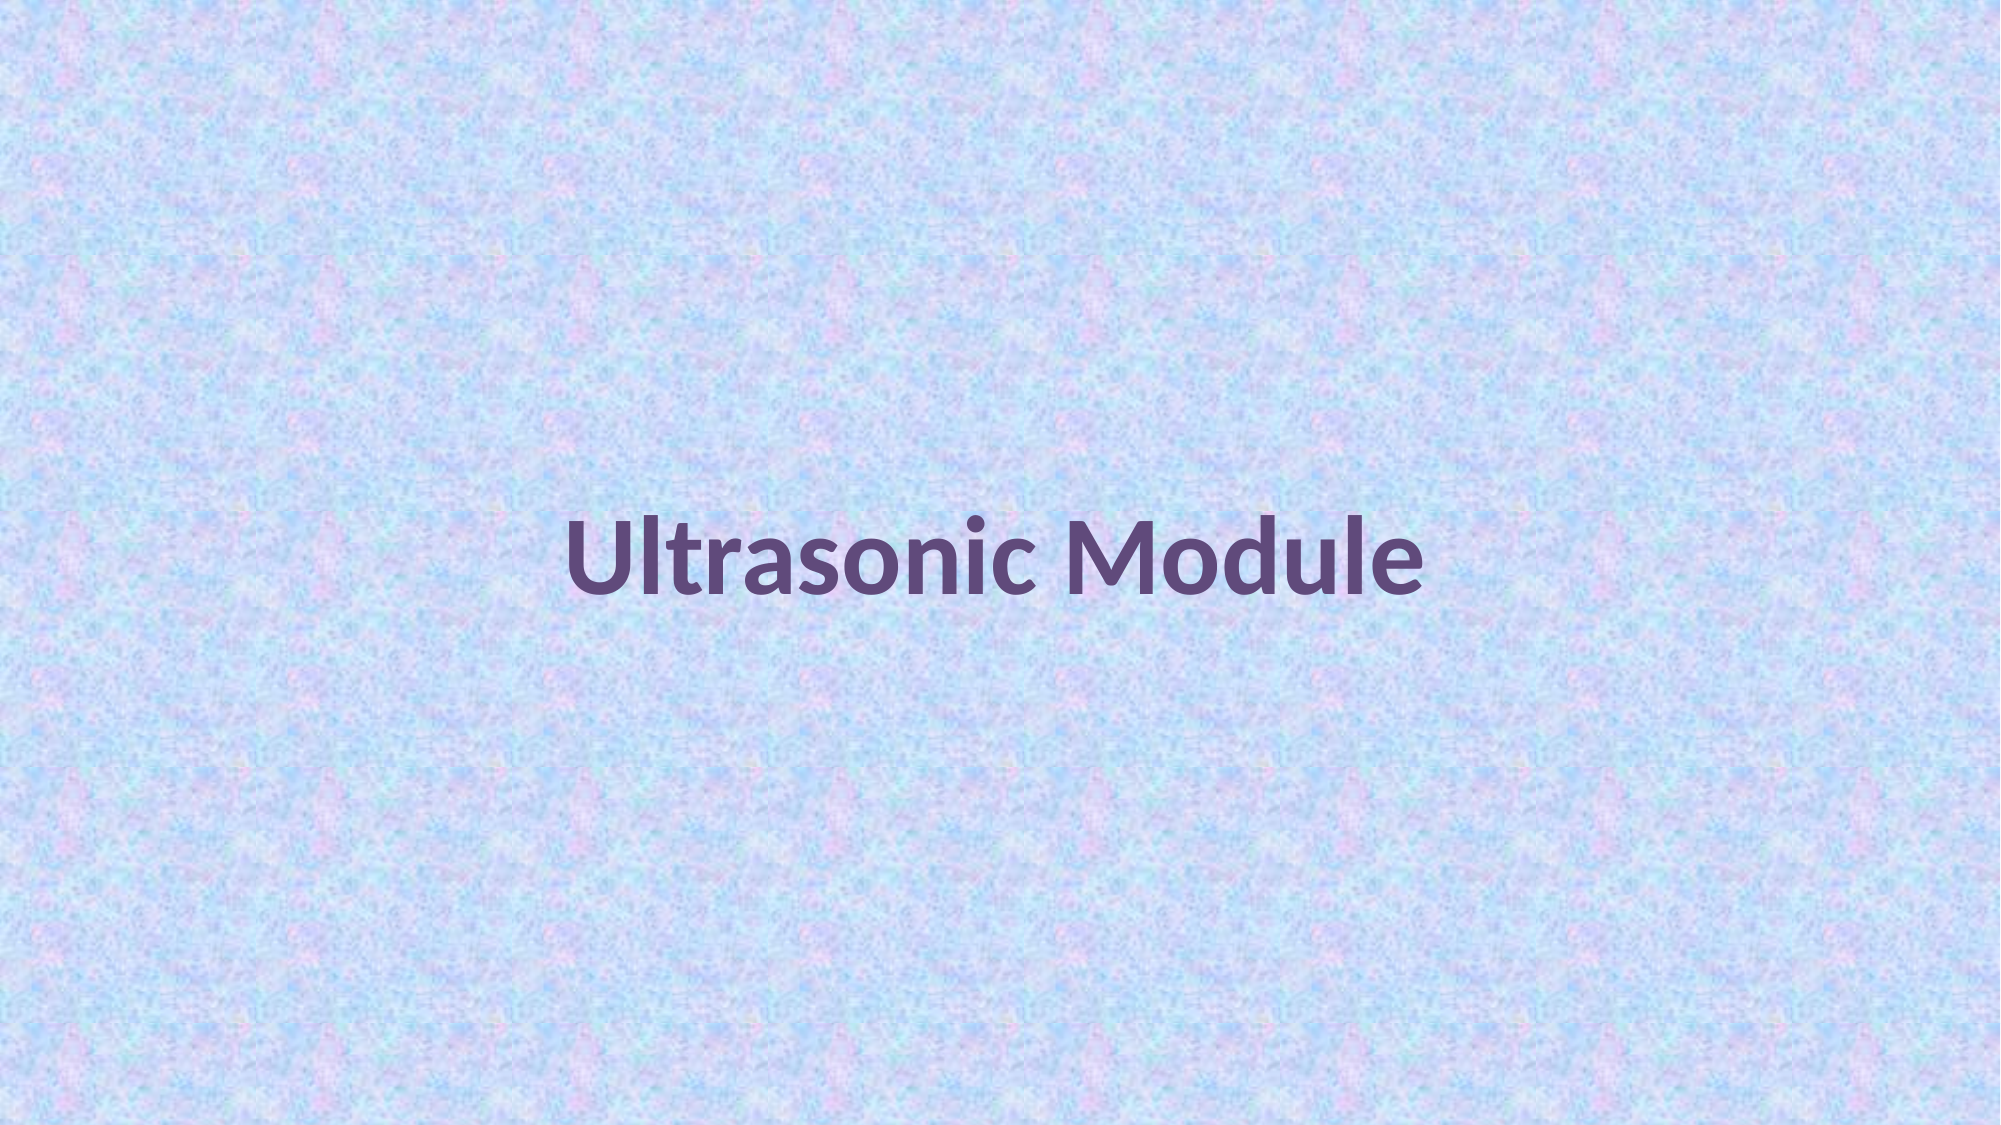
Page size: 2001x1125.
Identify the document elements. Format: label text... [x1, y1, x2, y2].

text_box Ultrasonic Module [548, 474, 1442, 625]
picture [0, 0, 2001, 1125]
